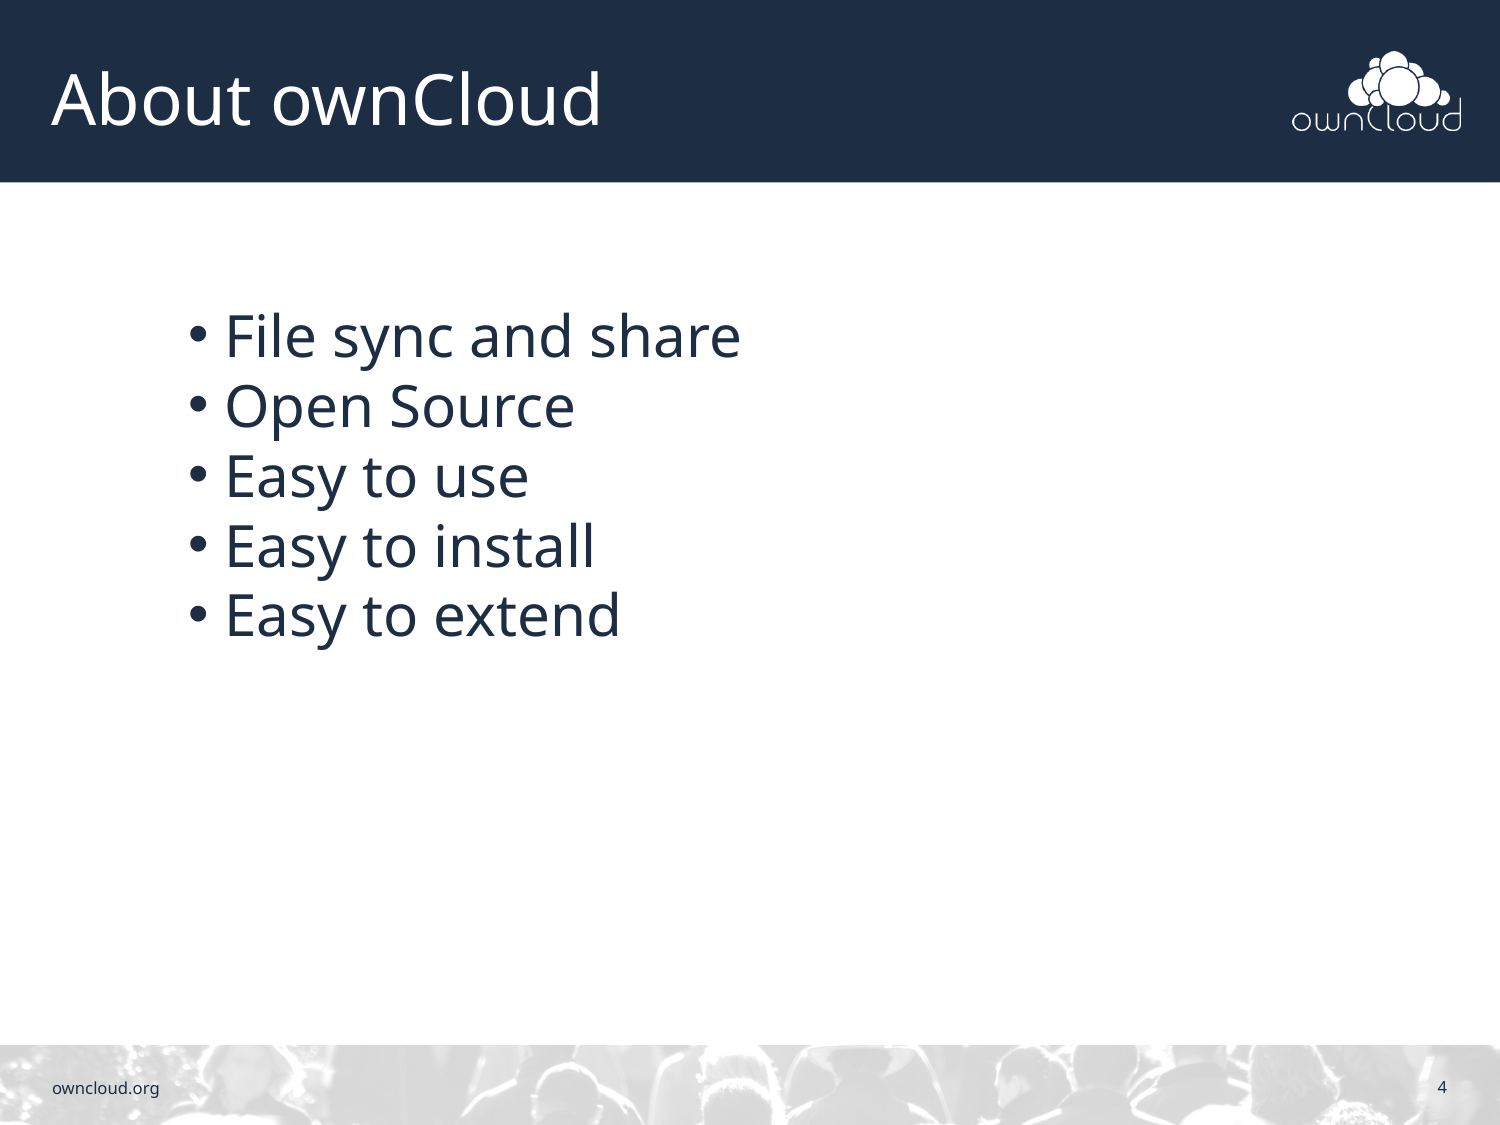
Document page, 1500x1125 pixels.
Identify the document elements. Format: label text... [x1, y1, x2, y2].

text_box <number> [1361, 1058, 1462, 1118]
text_box File sync and share Open Source Easy to use Easy to install Easy to extend [174, 291, 1500, 1125]
text_box owncloud.org [37, 1058, 1338, 1118]
text_box About ownCloud [36, 15, 1260, 180]
picture [1292, 51, 1461, 131]
picture [0, 1045, 174, 1125]
